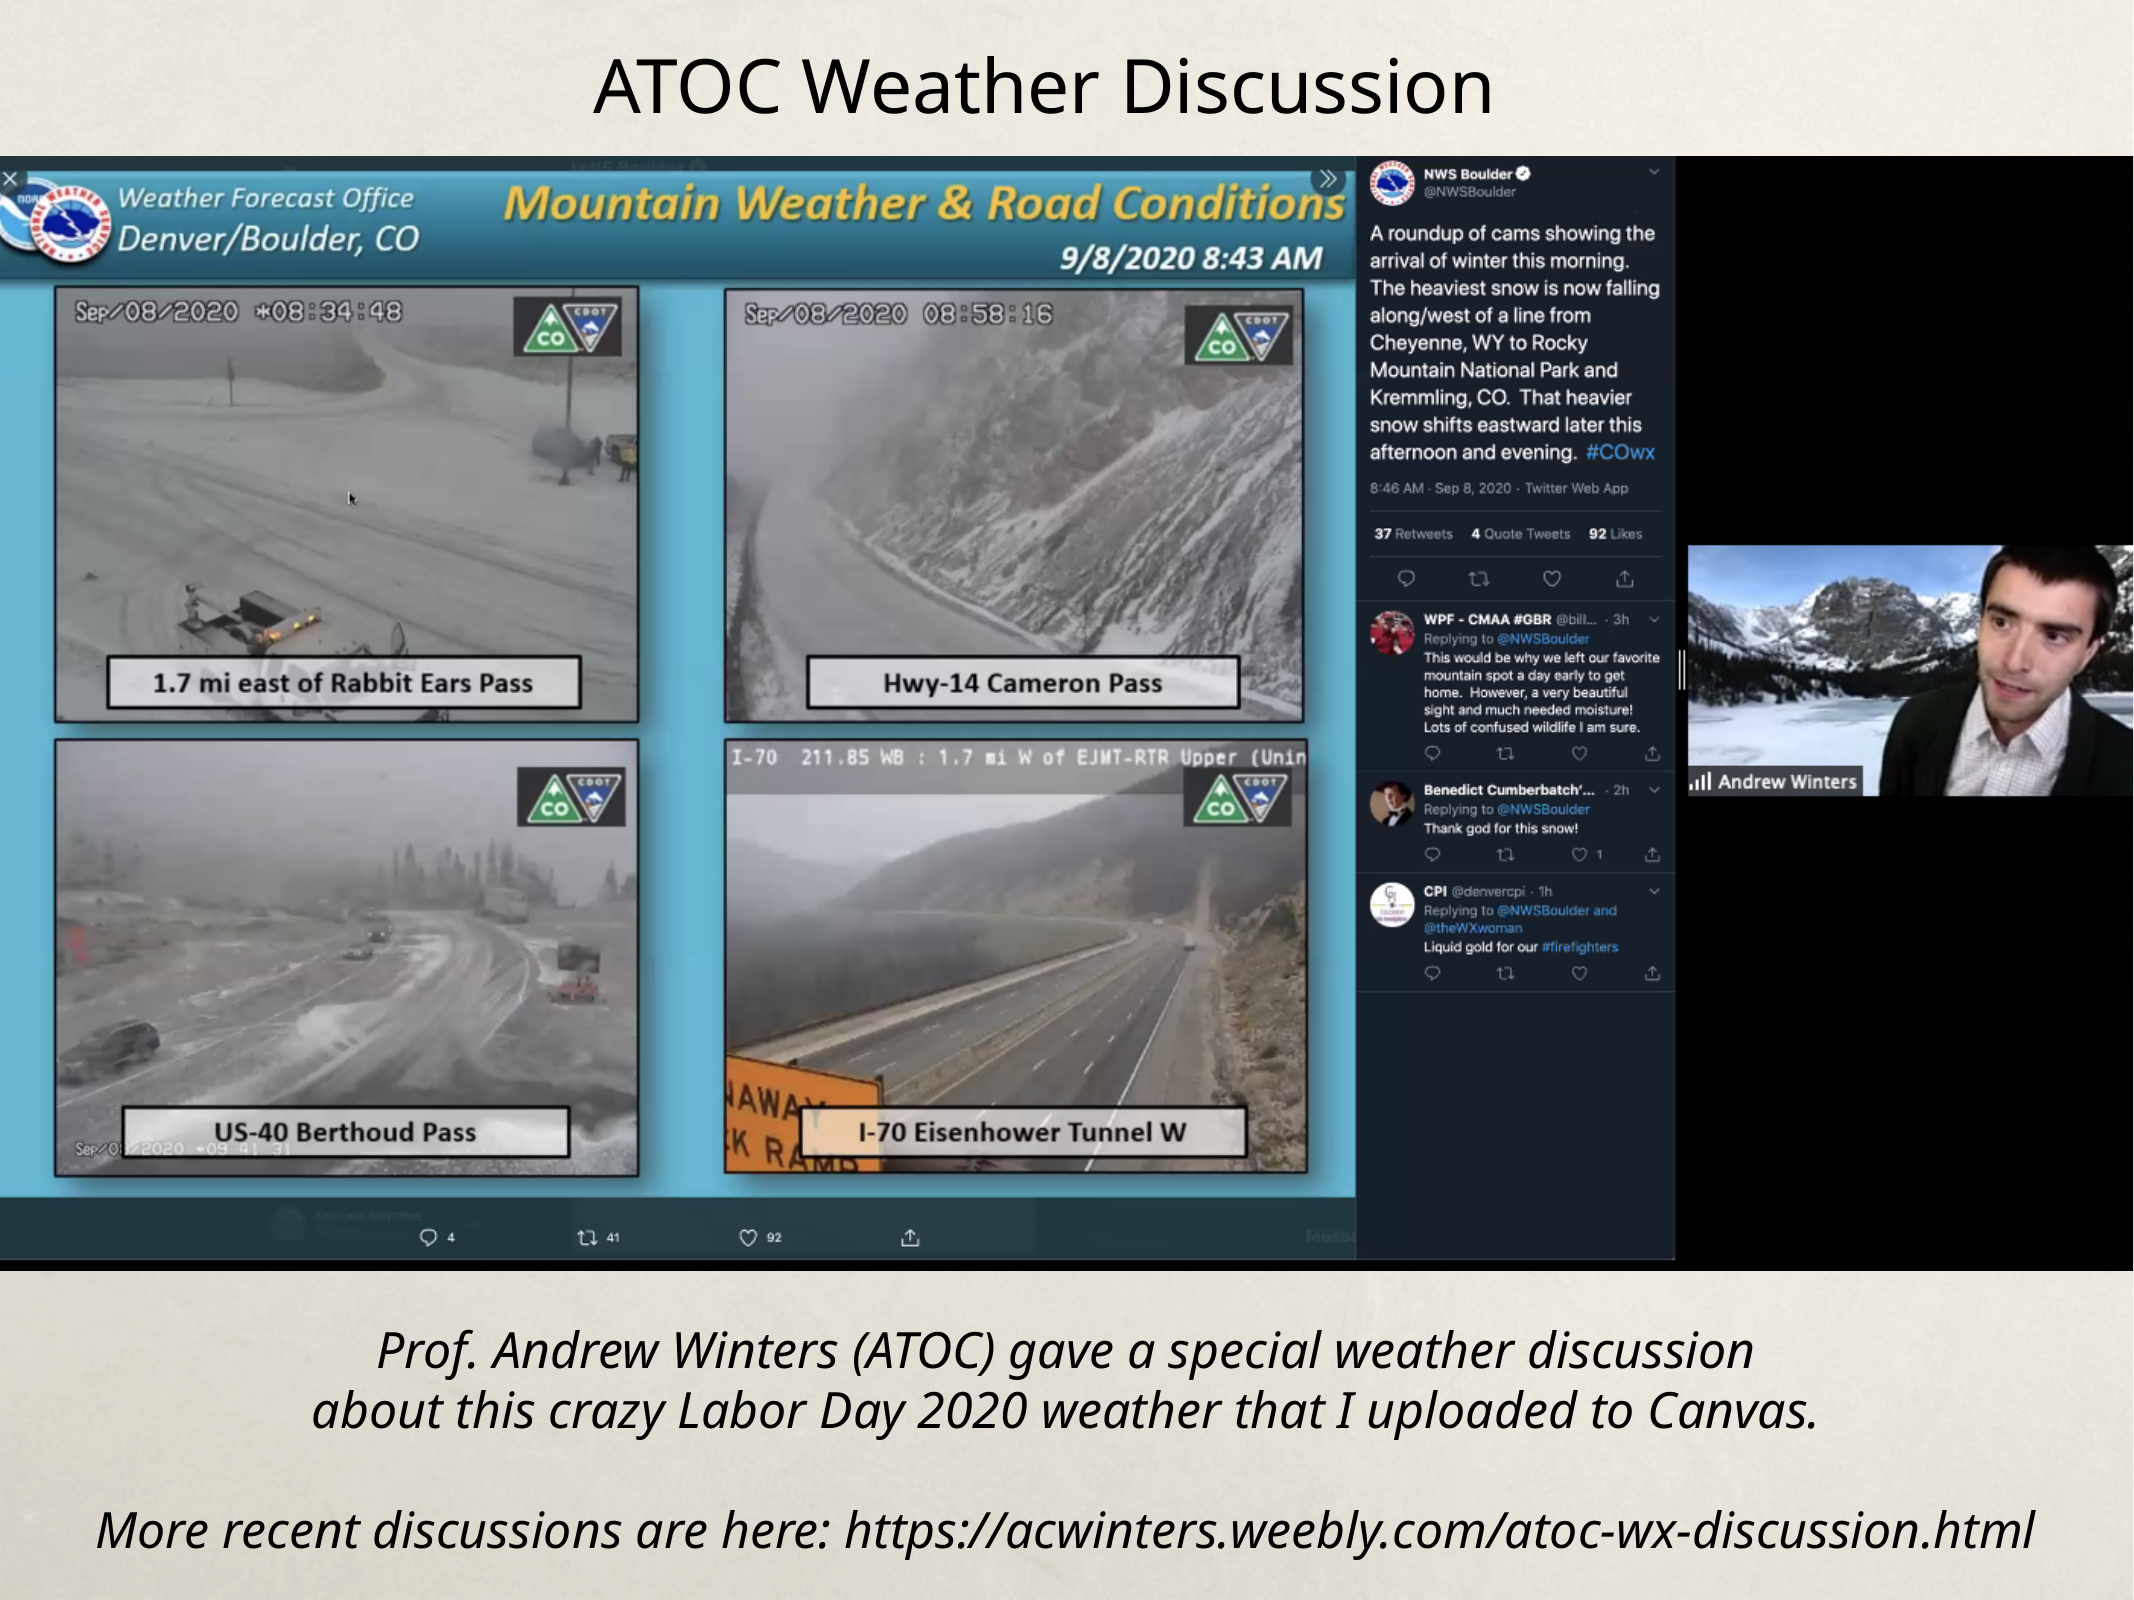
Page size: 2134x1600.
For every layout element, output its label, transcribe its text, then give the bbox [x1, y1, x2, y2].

picture [0, 154, 2134, 1273]
text_box Prof. Andrew Winters (ATOC) gave a special weather discussion about this crazy Labor Day 2020 weather that I uploaded to Canvas. More recent discussions are here: https://acwinters.weebly.com/atoc-wx-discussion.html [80, 1311, 2053, 1566]
text_box ATOC Weather Discussion [16, 31, 2073, 136]
